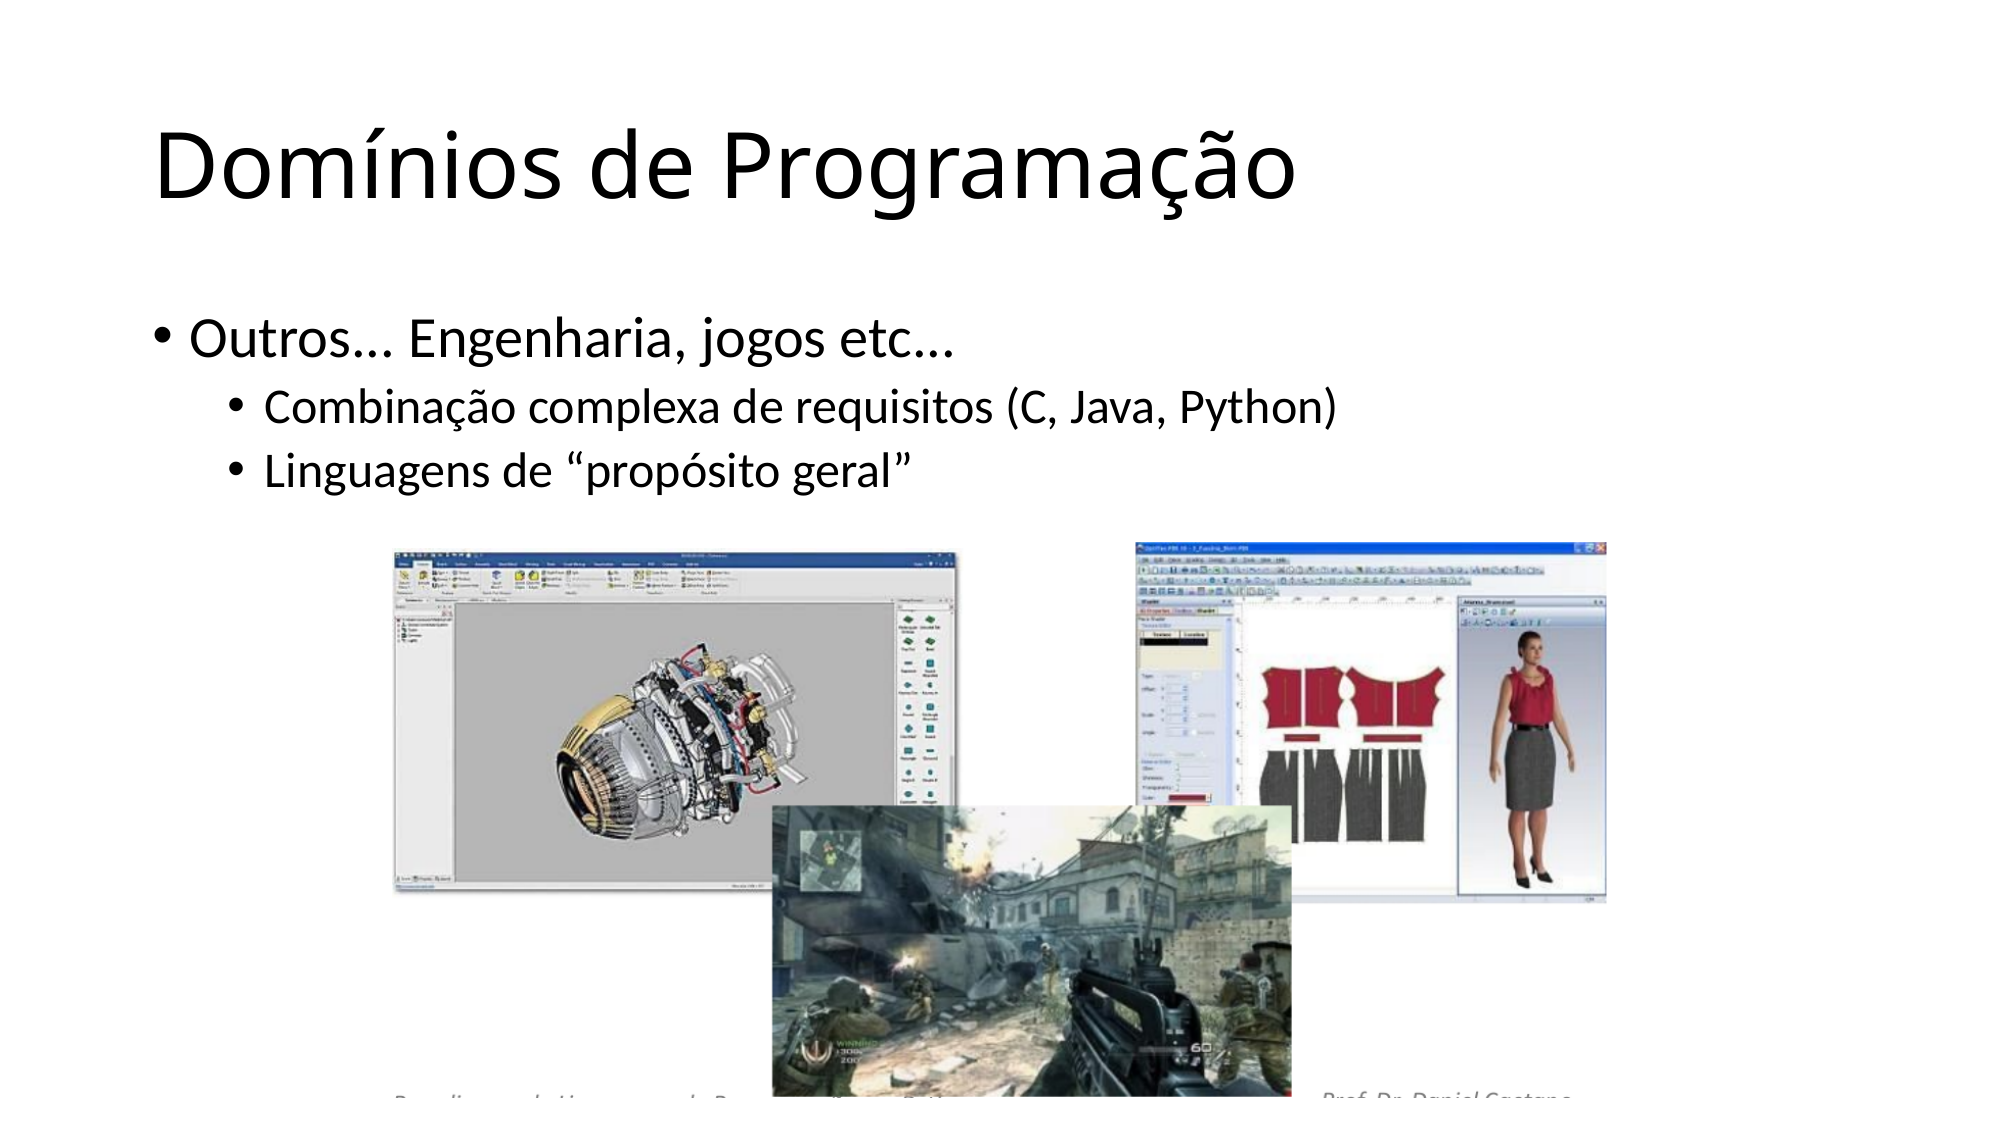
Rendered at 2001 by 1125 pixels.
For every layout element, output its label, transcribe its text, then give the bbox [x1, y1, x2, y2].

title Domínios de Programação [137, 59, 1863, 278]
list Outros... Engenharia, jogos etc... Combinação complexa de requisitos (C, Java, Python) Linguagens de “propósito geral” [137, 299, 1863, 1014]
picture [392, 538, 1610, 1098]
